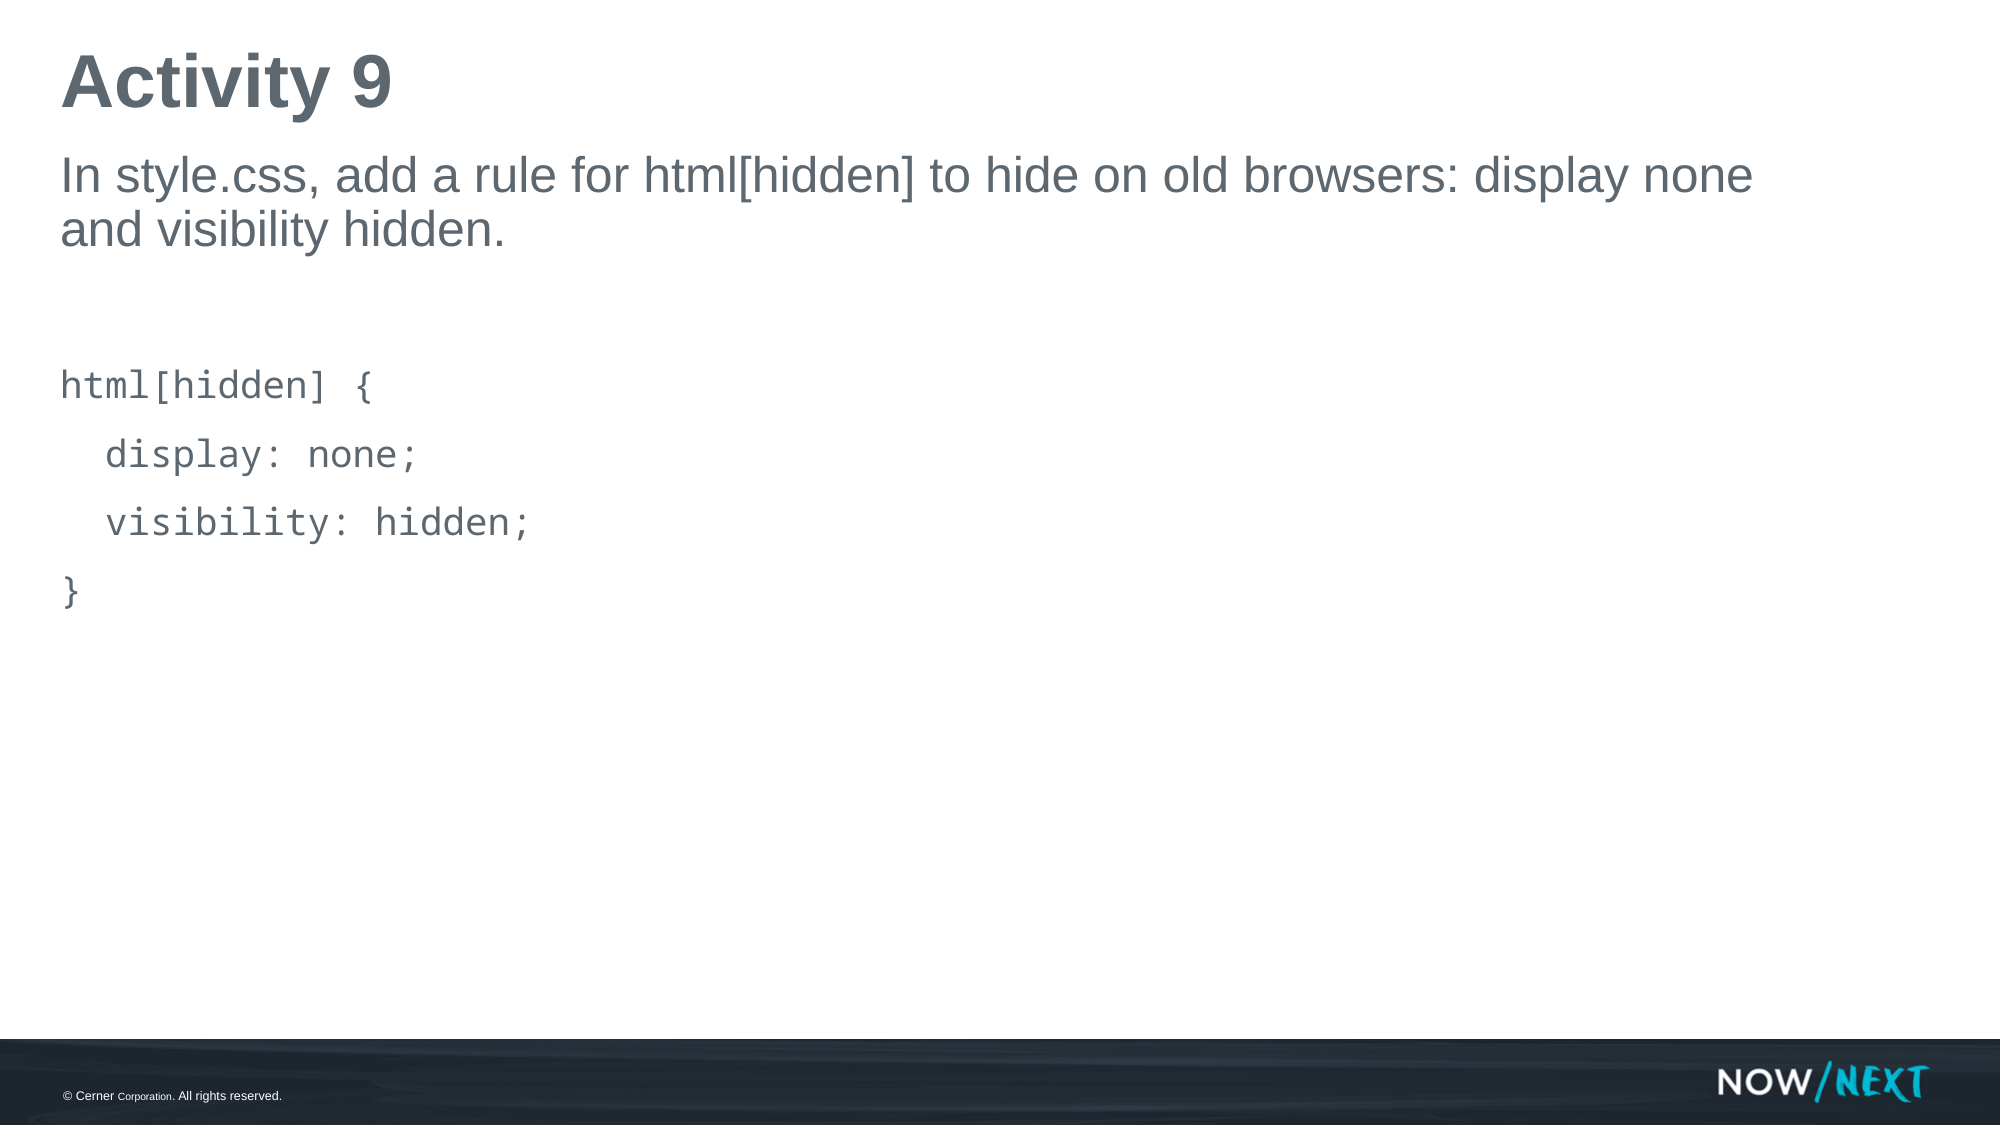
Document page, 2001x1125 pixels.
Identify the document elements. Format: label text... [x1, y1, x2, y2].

list In style.css, add a rule for html[hidden] to hide on old browsers: display none and visibility hidden. html[hidden] { display: none; visibility: hidden; } [0, 149, 2000, 963]
picture [0, 1039, 2000, 1125]
title Activity 9 [0, 0, 2000, 116]
